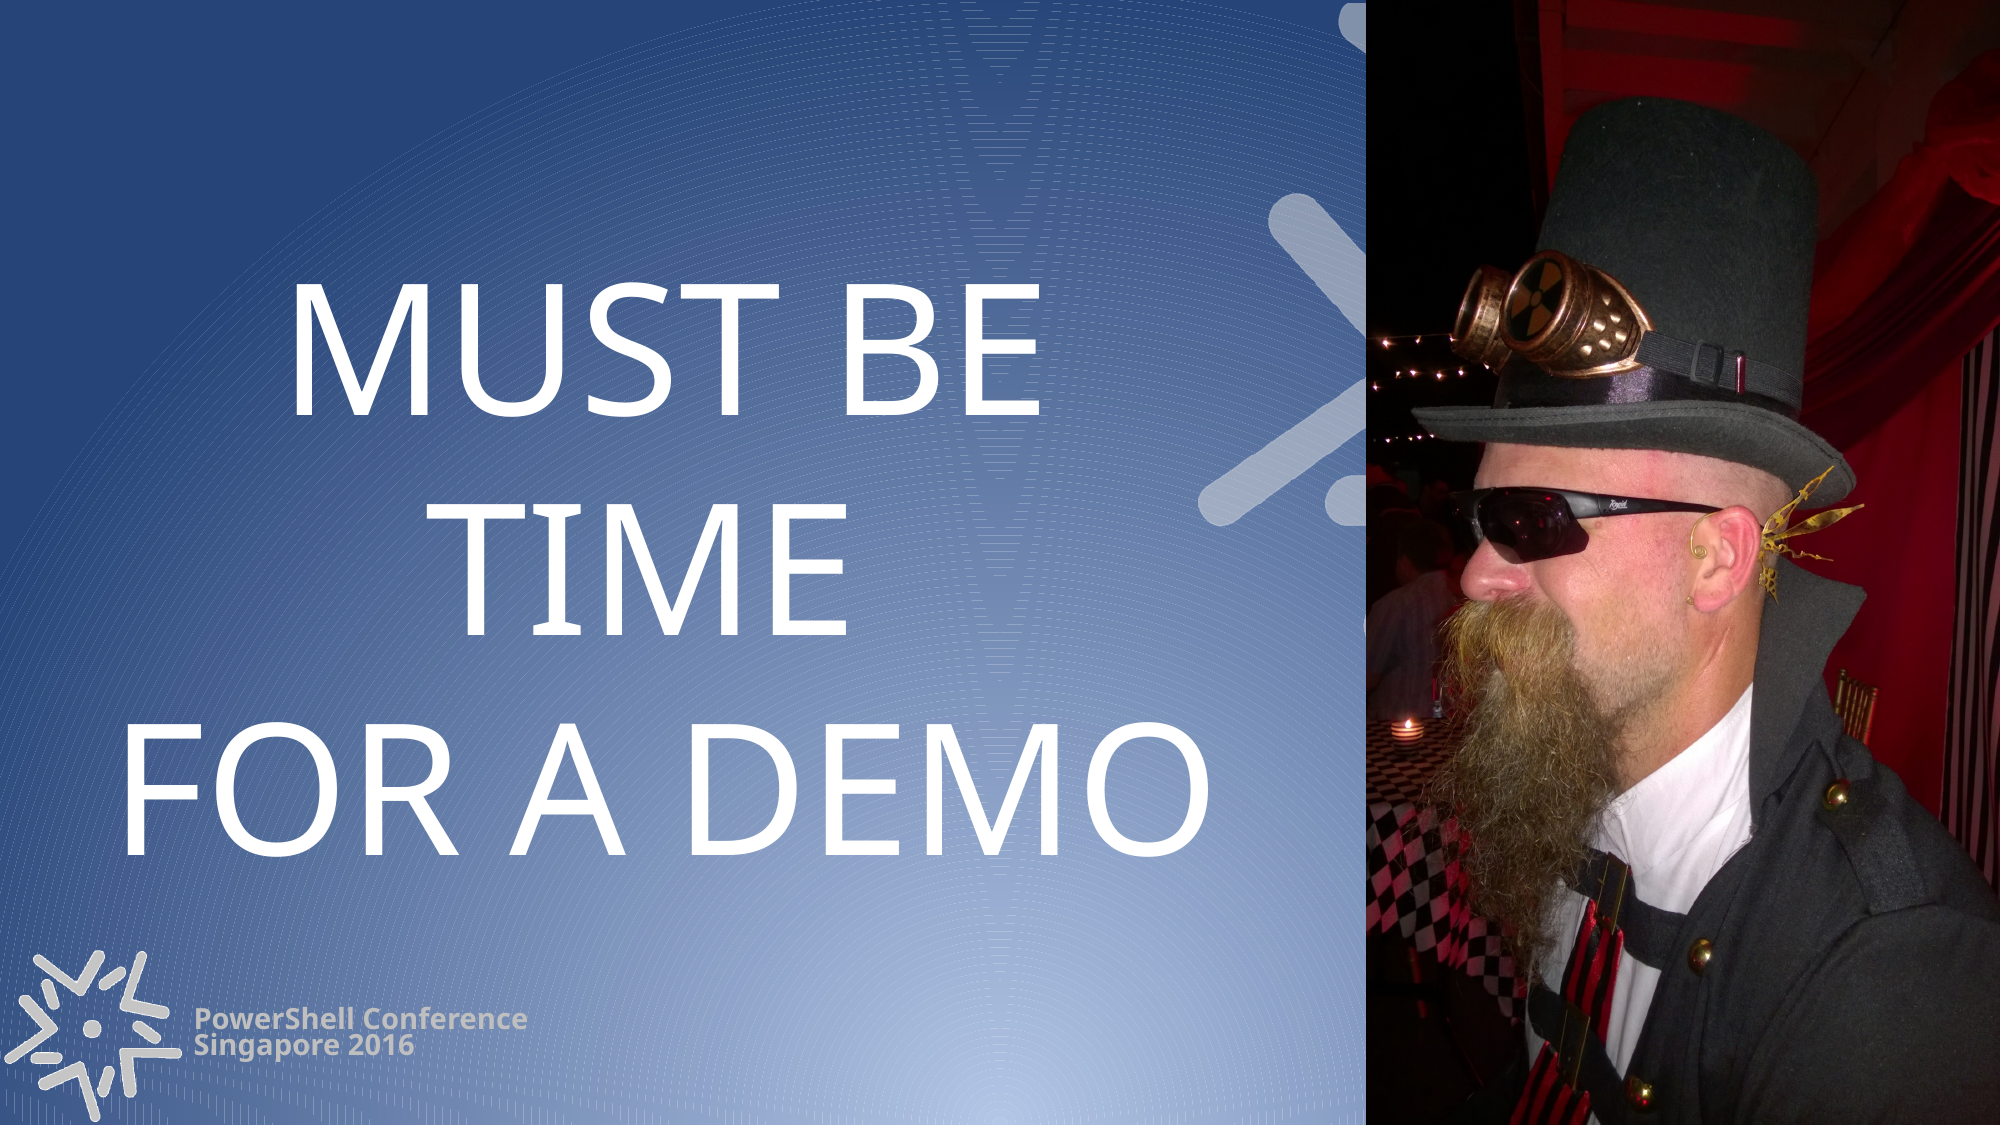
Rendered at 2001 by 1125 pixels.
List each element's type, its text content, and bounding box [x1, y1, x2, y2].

text_box MUST BE TIME FOR A DEMO [31, 224, 1299, 900]
picture [1190, 0, 2000, 1125]
